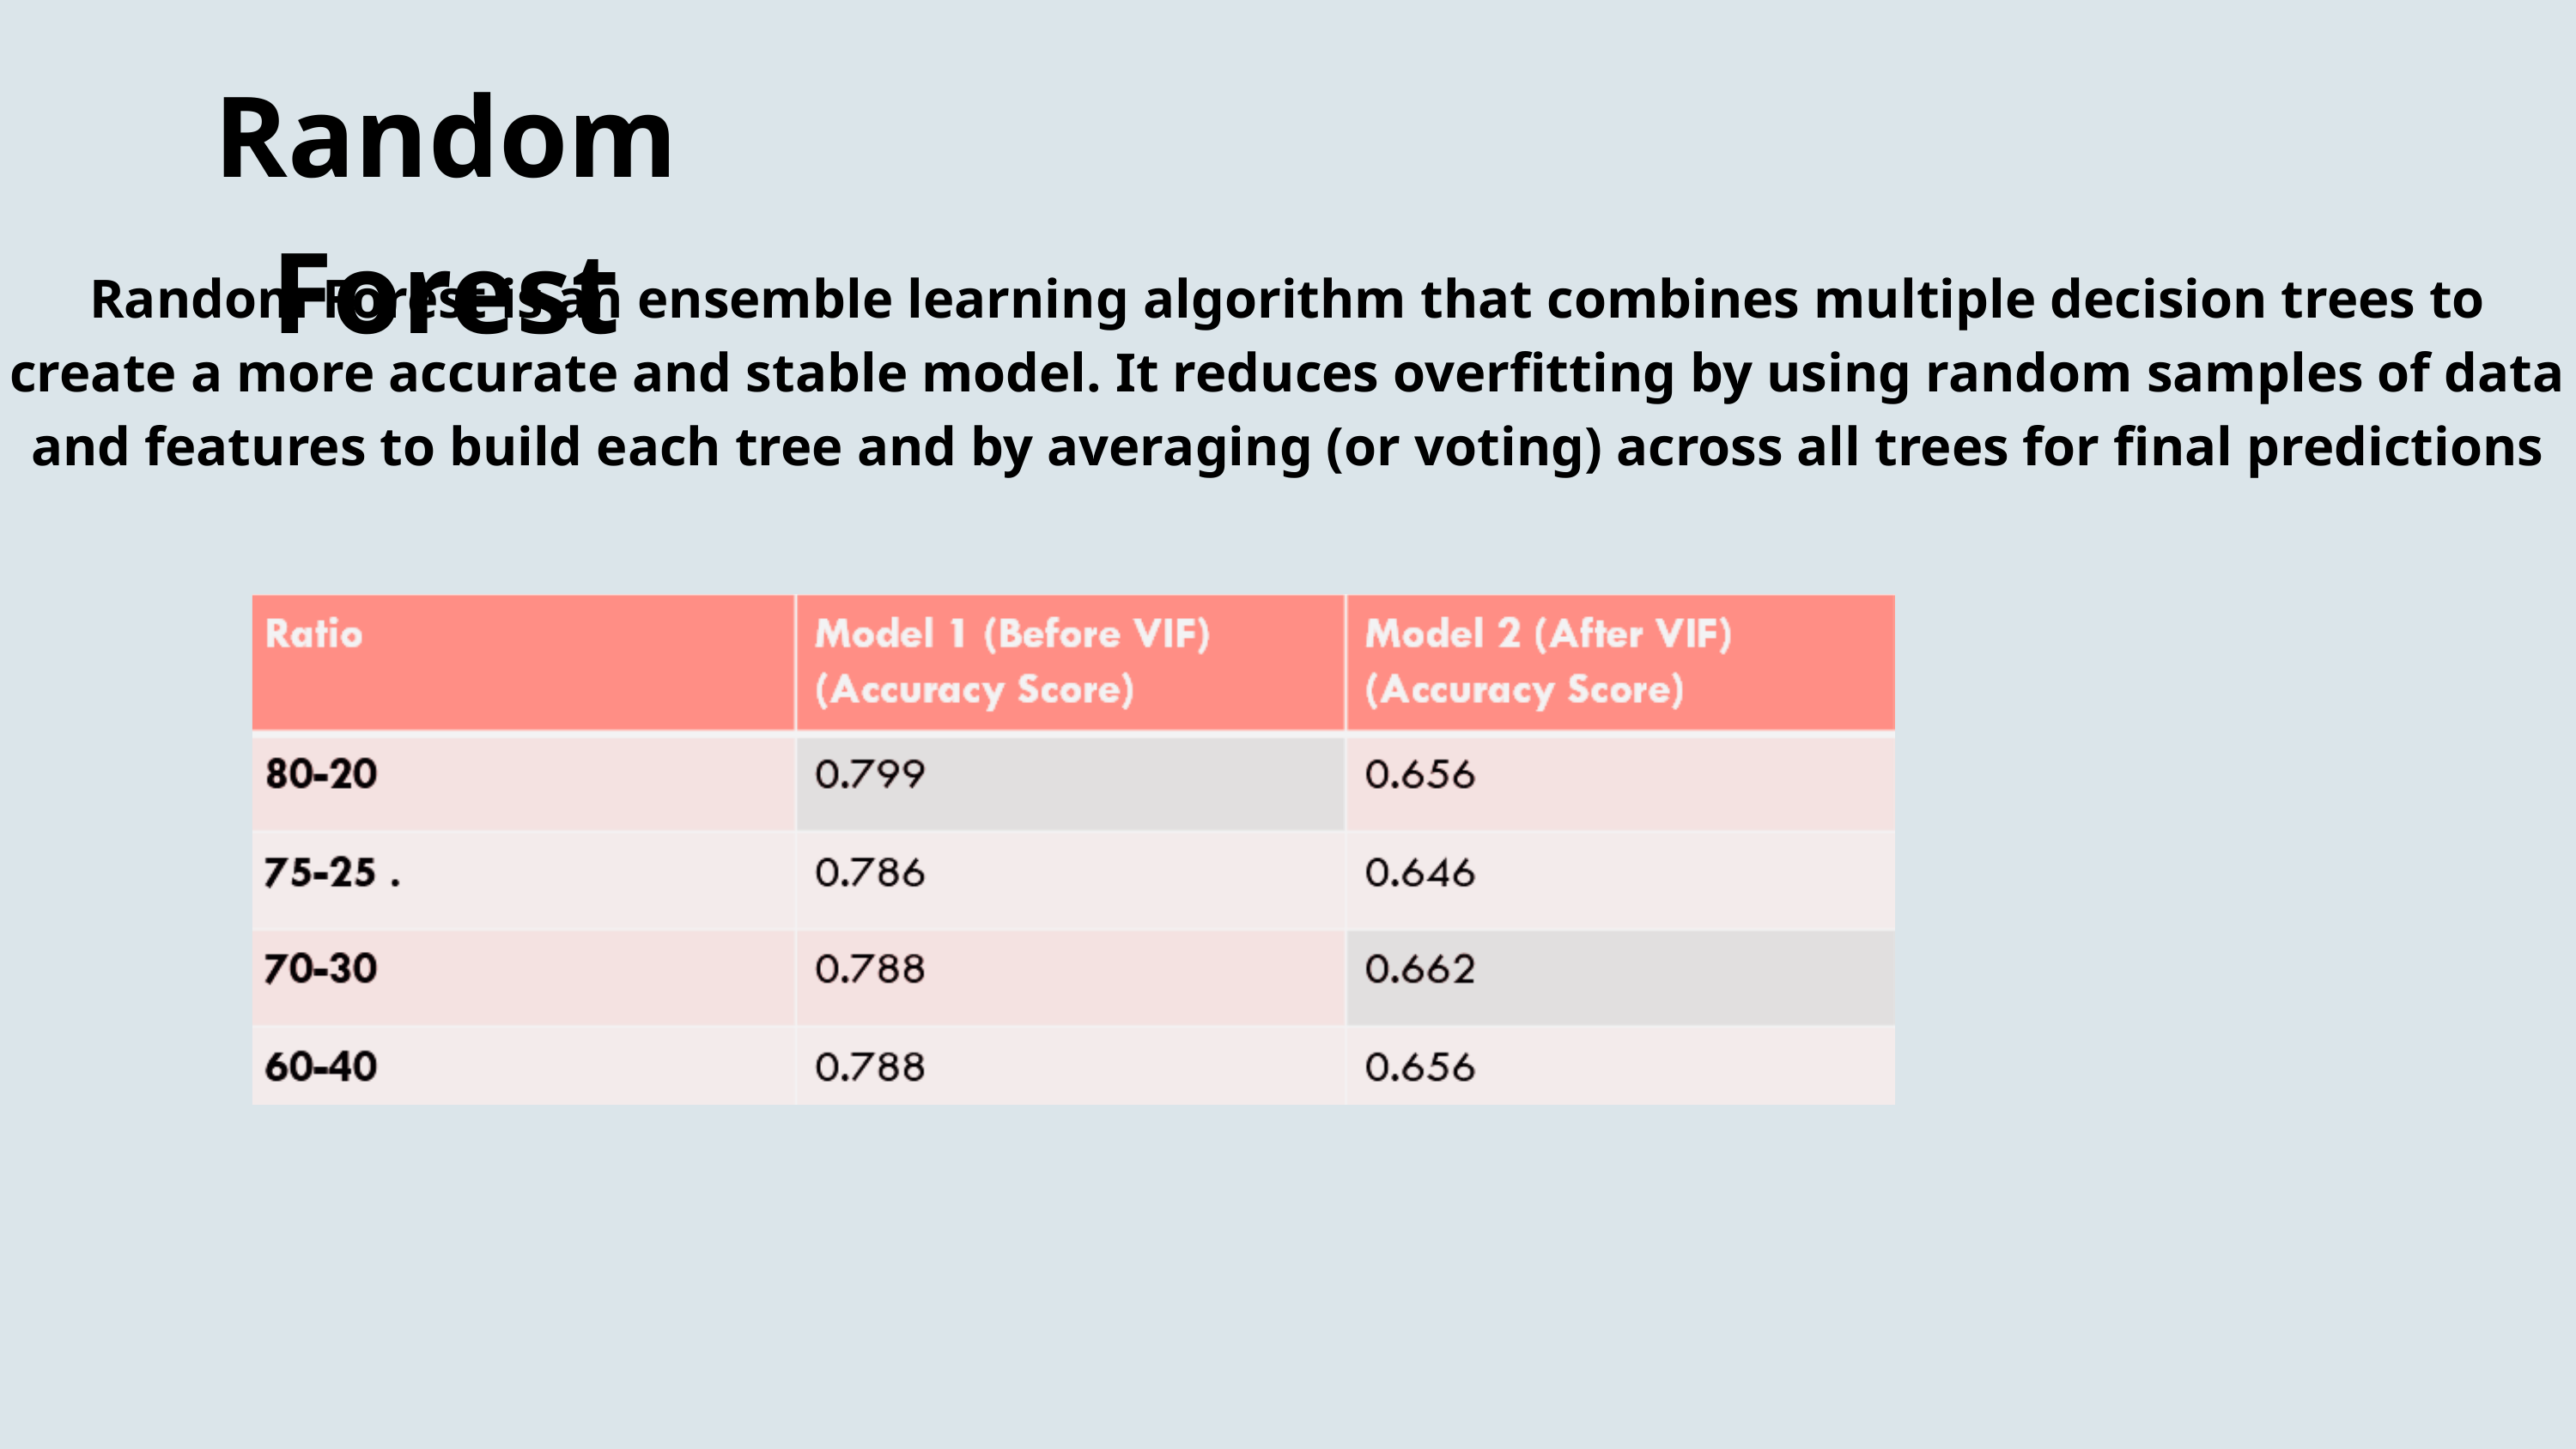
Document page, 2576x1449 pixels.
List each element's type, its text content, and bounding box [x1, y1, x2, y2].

text_box [252, 594, 1895, 1105]
text_box Random Forest [103, 43, 788, 254]
text_box Random Forest is an ensemble learning algorithm that combines multiple decision trees to create a more accurate and stable model. It reduces overfitting by using random samples of data and features to build each tree and by averaging (or voting) across all trees for final predictions [0, 254, 2576, 551]
